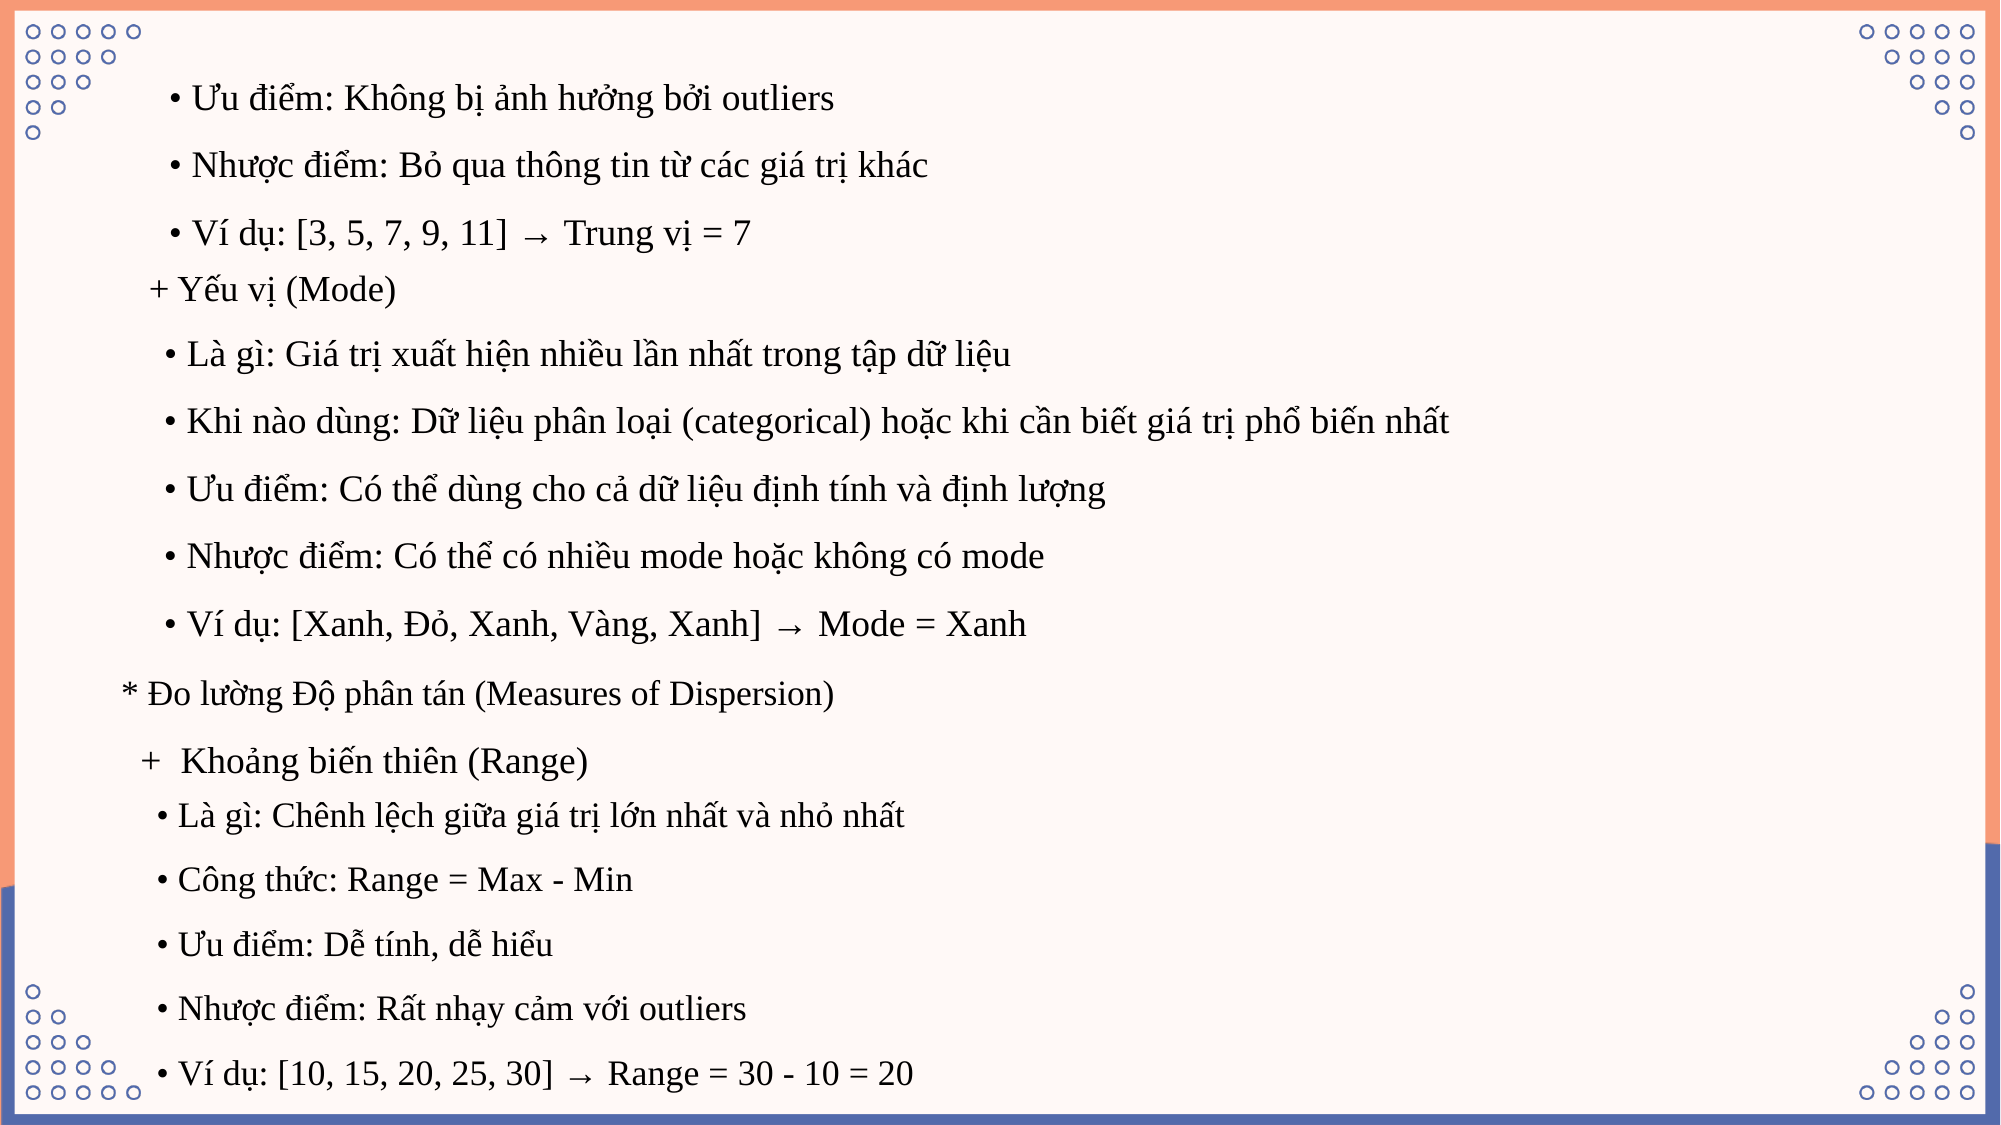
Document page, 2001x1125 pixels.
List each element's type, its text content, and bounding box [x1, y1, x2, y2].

picture [25, 984, 123, 1100]
text_box • Là gì: Chênh lệch giữa giá trị lớn nhất và nhỏ nhất • Công thức: Range = Max - Min • Ưu điểm: Dễ tính, dễ hiểu • Nhược điểm: Rất nhạy cảm với outliers • Ví dụ: [10, 15, 20, 25, 30] → Range = 30 - 10 = 20 [123, 762, 1849, 1101]
text_box + Khoảng biến thiên (Range) [96, 701, 1945, 793]
text_box • Là gì: Giá trị xuất hiện nhiều lần nhất trong tập dữ liệu • Khi nào dùng: Dữ liệu phân loại (categorical) hoặc khi cần biết giá trị phổ biến nhất • Ưu điểm: Có thể dùng cho cả dữ liệu định tính và định lượng • Nhược điểm: Có thể có nhiều mode hoặc không có mode • Ví dụ: [Xanh, Đỏ, Xanh, Vàng, Xanh] → Mode = Xanh [111, 288, 1959, 661]
picture [25, 24, 141, 140]
picture [1859, 984, 1975, 1100]
text_box + Yếu vị (Mode) [96, 235, 1945, 317]
text_box • Ưu điểm: Không bị ảnh hưởng bởi outliers • Nhược điểm: Bỏ qua thông tin từ các giá trị khác • Ví dụ: [3, 5, 7, 9, 11] → Trung vị = 7 [96, 40, 1945, 235]
picture [3, 842, 2000, 1125]
text_box * Đo lường Độ phân tán (Measures of Dispersion) [96, 640, 1945, 701]
picture [1859, 24, 1975, 140]
